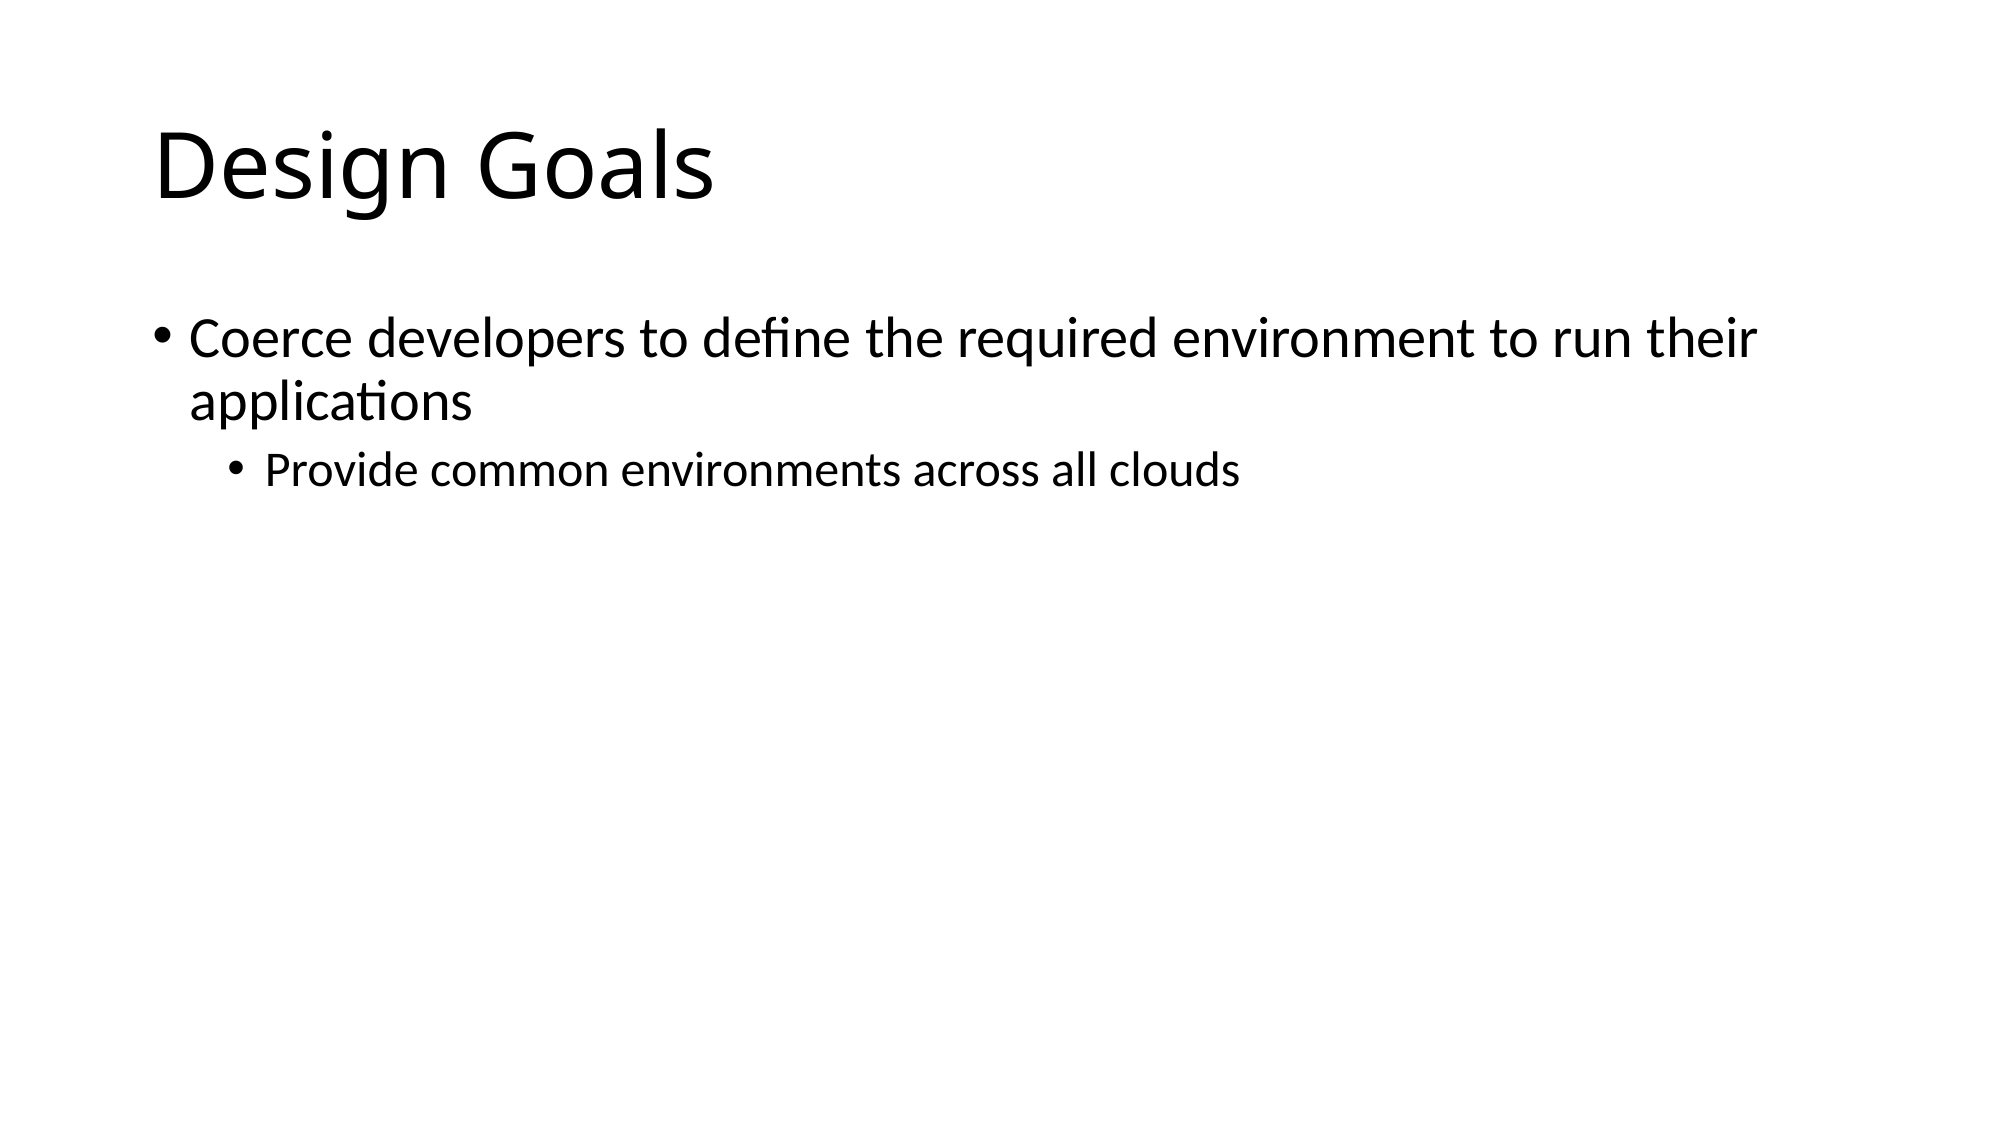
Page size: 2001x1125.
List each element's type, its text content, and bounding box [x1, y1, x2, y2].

title Design Goals [137, 59, 1863, 278]
list Coerce developers to define the required environment to run their applications Provide common environments across all clouds [137, 299, 1863, 1014]
